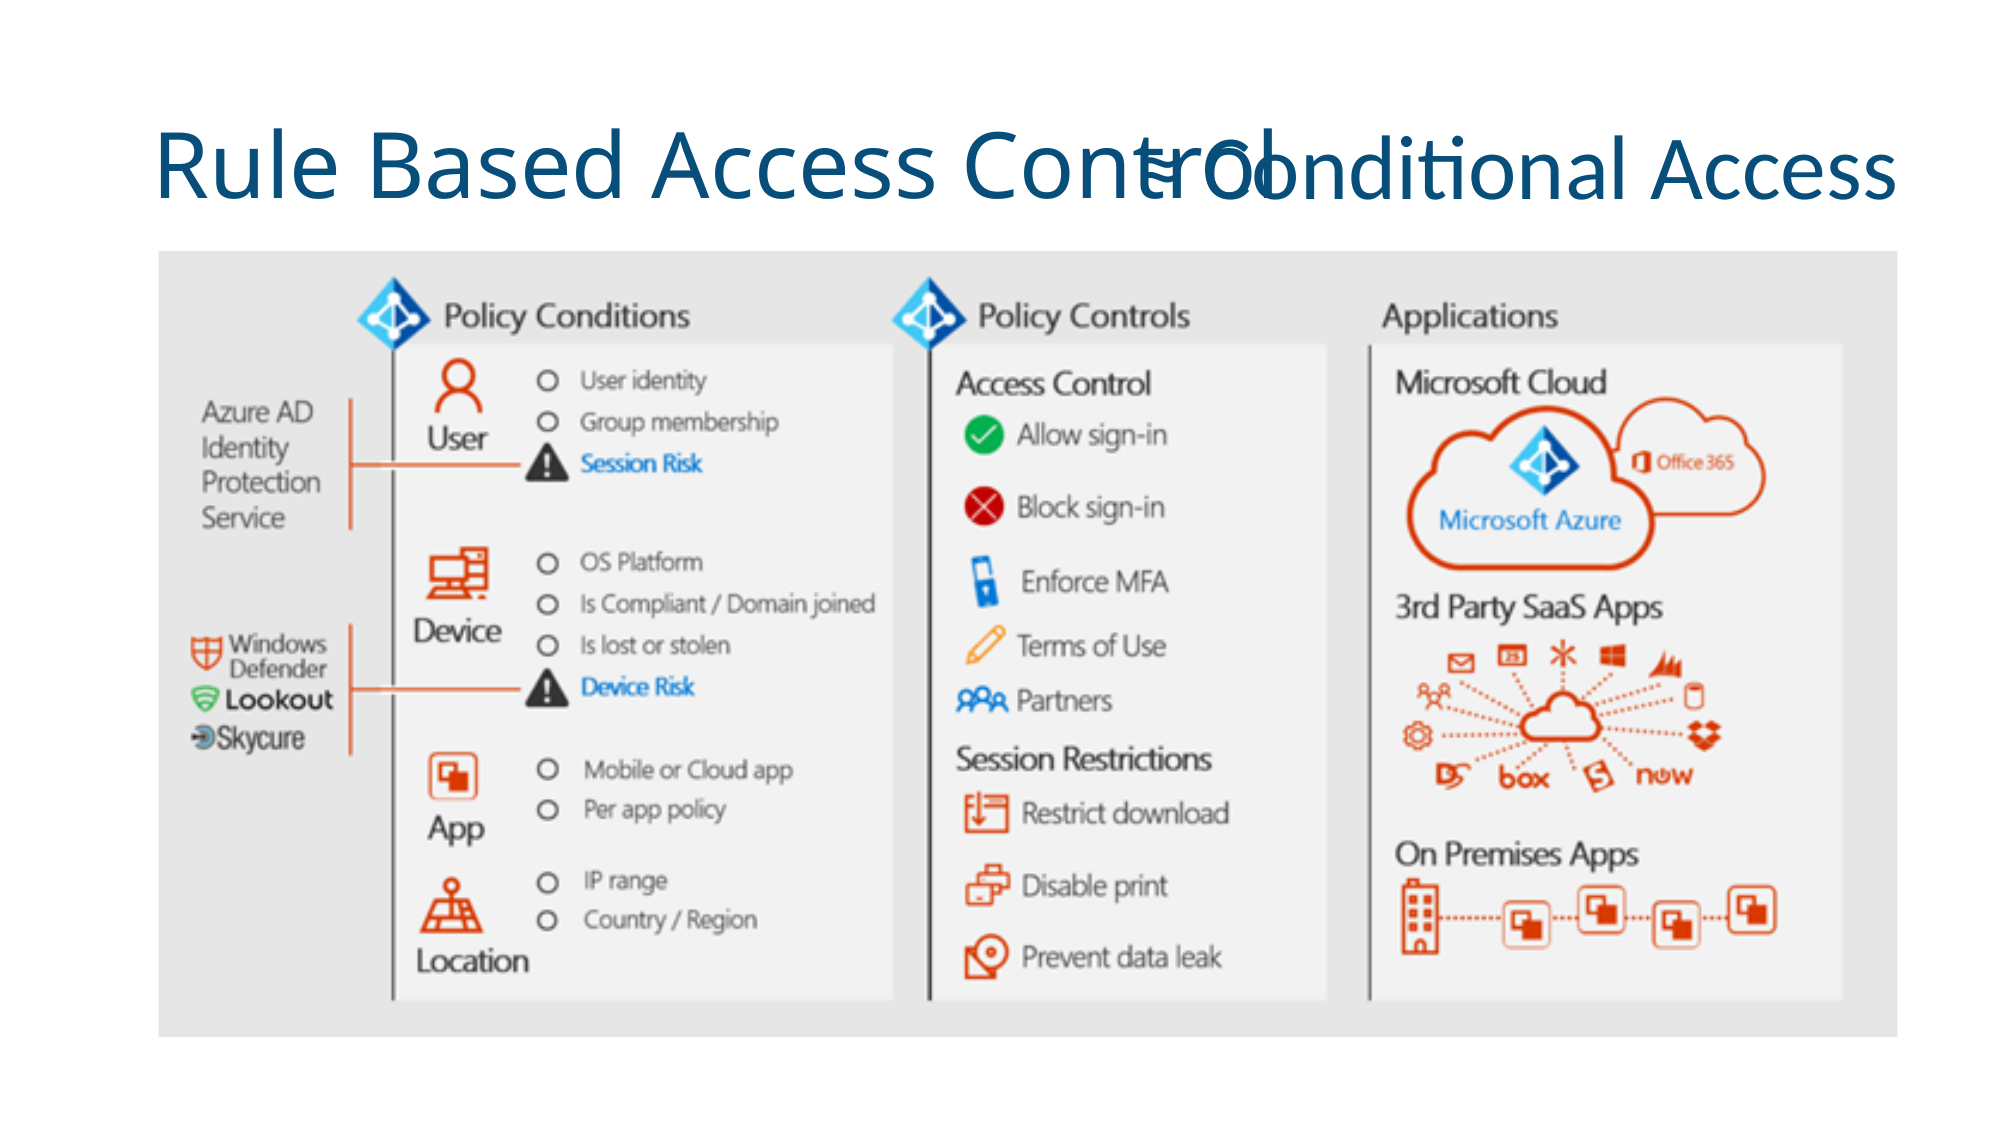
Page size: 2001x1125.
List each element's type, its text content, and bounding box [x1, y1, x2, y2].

text_box ≈ Conditional Access [1863, 100, 1915, 225]
title Rule Based Access Control [137, 59, 1863, 278]
picture [158, 251, 1898, 1037]
